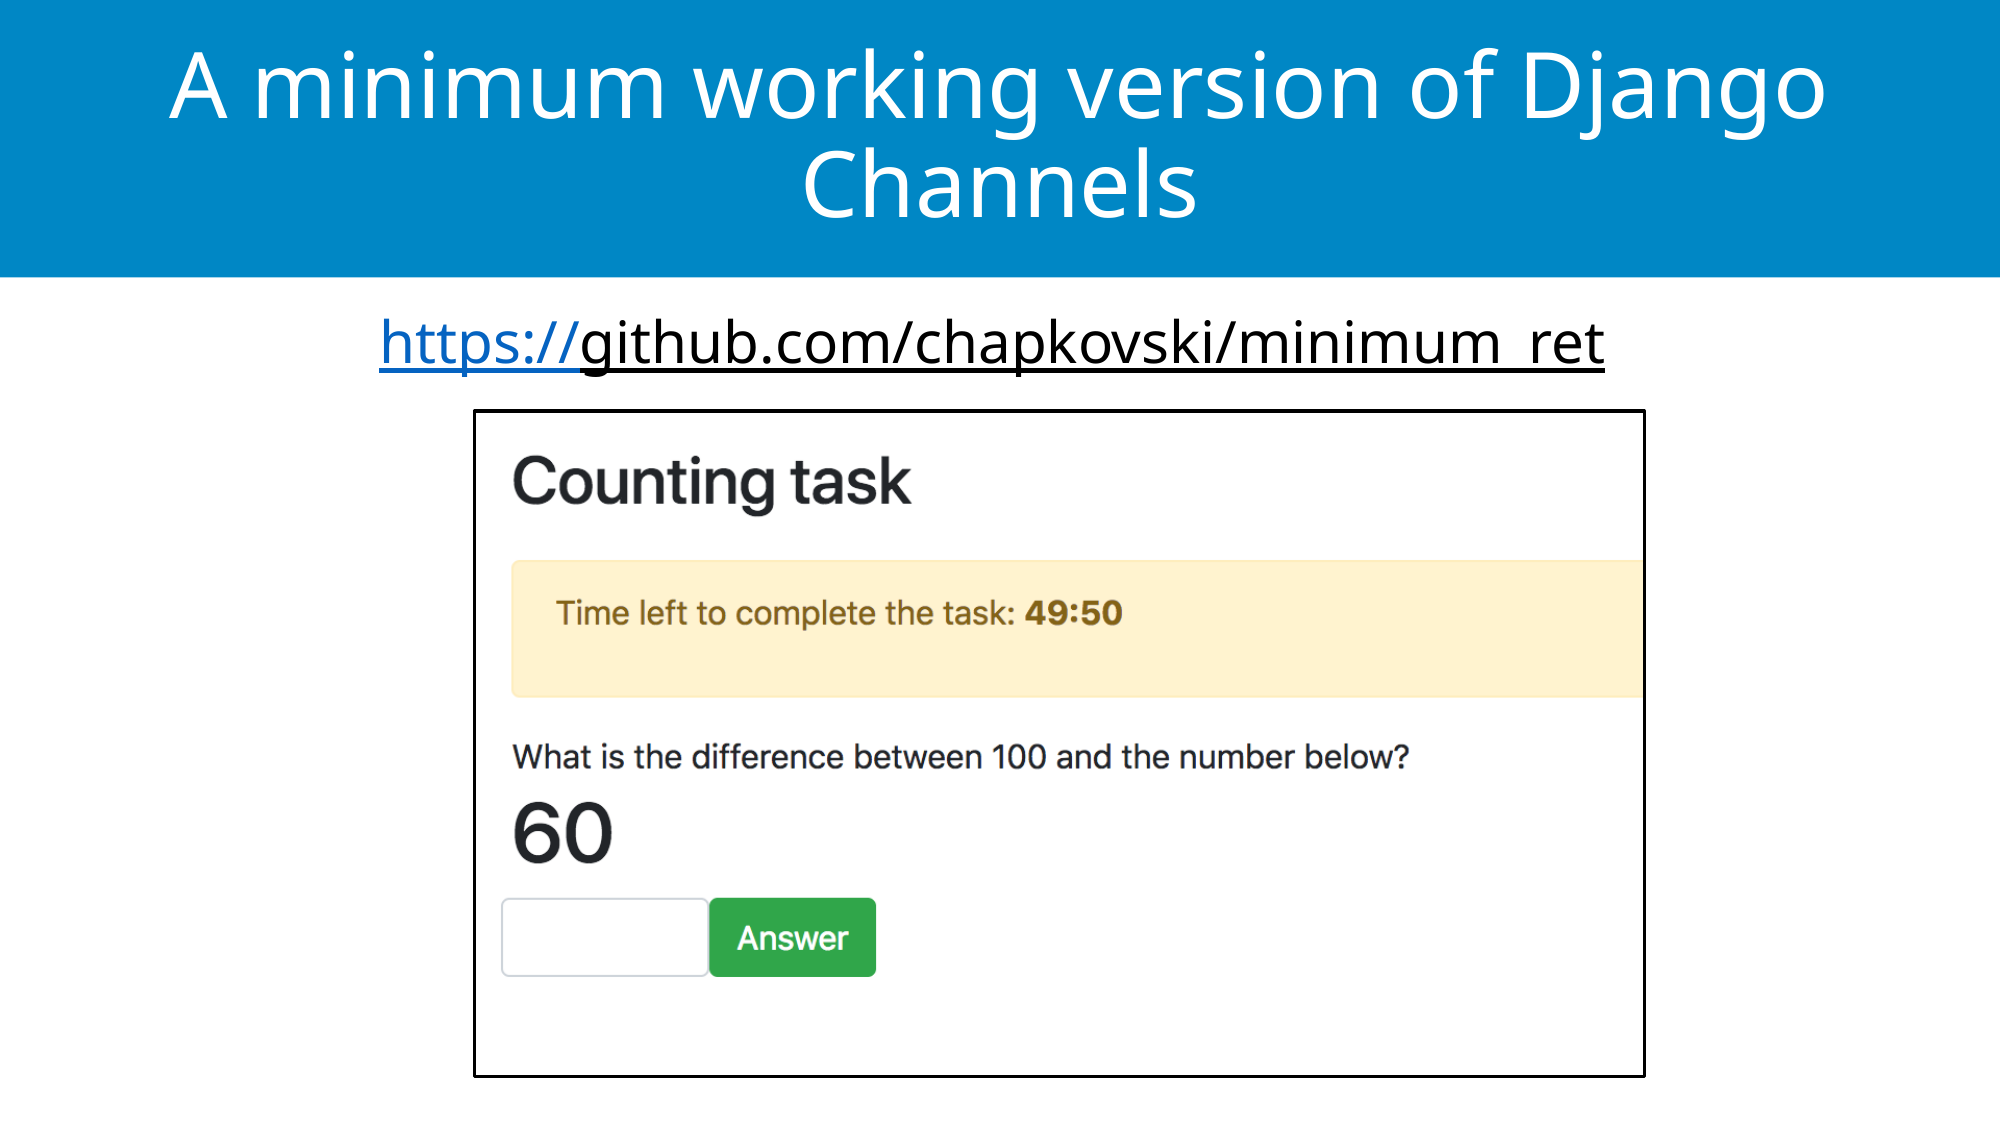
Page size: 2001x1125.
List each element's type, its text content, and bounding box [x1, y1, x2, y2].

title A minimum working version of Django Channels [0, 0, 2000, 278]
list https://github.com/chapkovski/minimum_ret [137, 299, 1863, 1014]
picture [475, 412, 1643, 1075]
